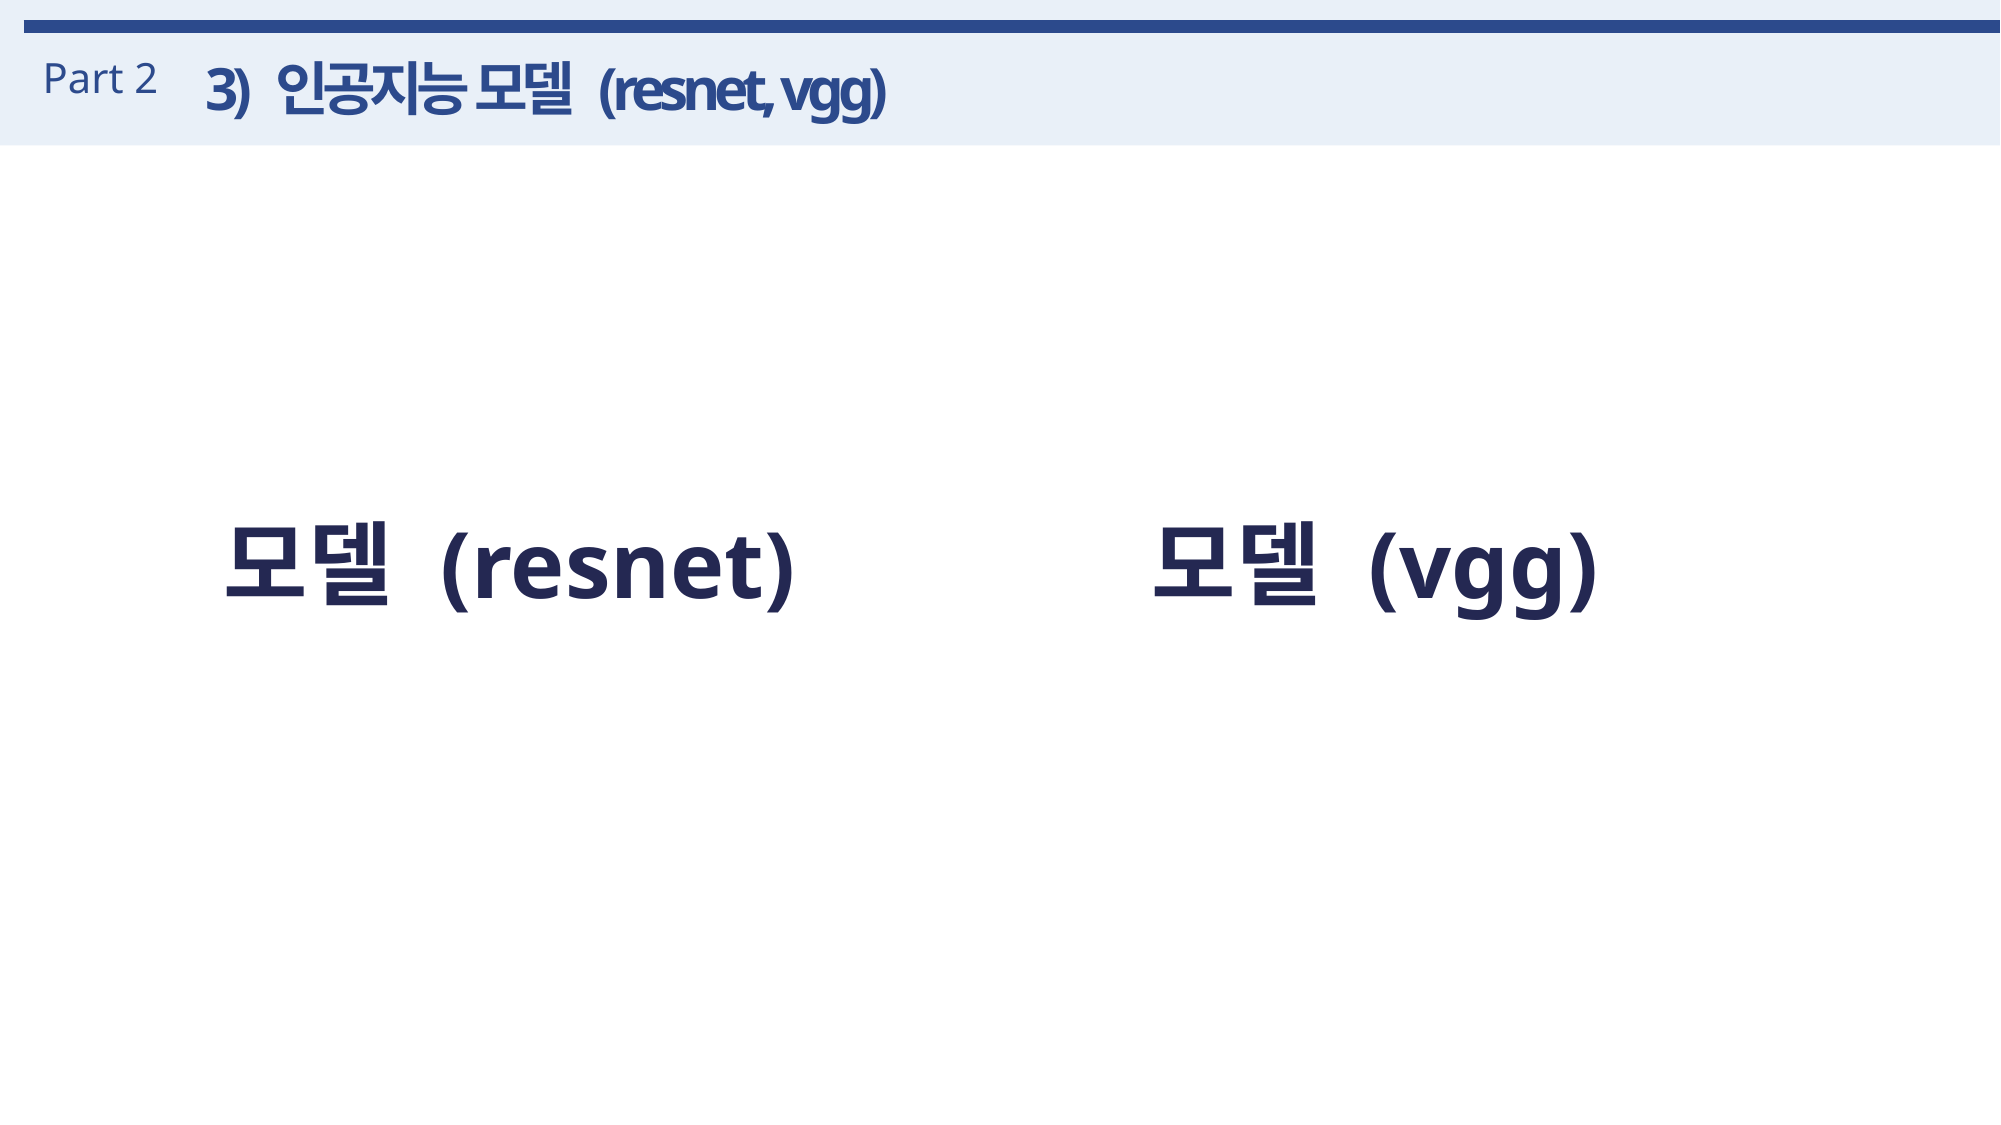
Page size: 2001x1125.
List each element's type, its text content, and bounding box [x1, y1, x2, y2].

text_box 모델 (vgg) [1137, 499, 1743, 624]
text_box [0, 0, 2000, 146]
text_box Part 2 [27, 44, 174, 110]
text_box 모델 (resnet) [208, 499, 965, 624]
text_box 3) 인공지능 모델 (resnet, vgg) [190, 44, 1591, 130]
